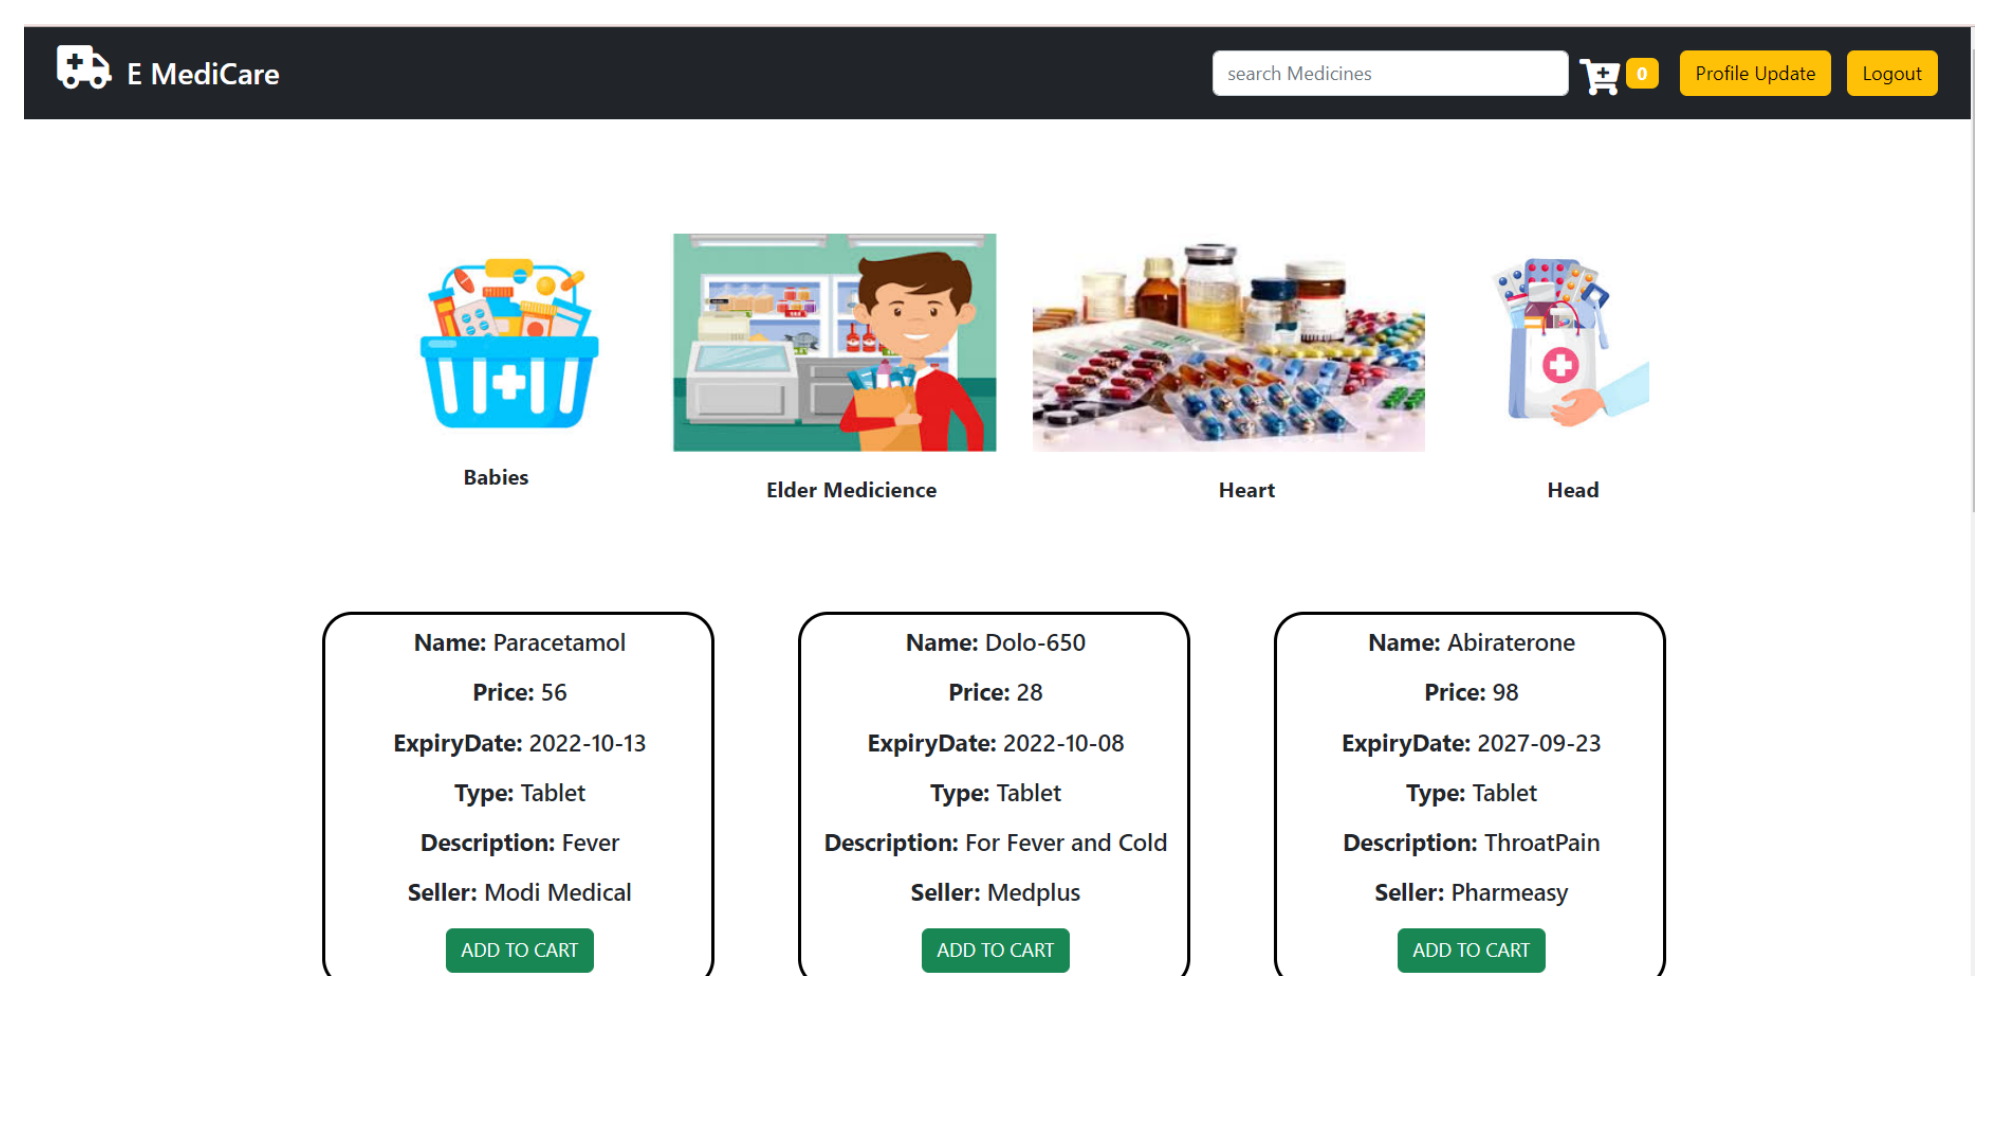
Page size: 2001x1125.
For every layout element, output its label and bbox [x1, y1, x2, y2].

picture [24, 24, 1976, 976]
